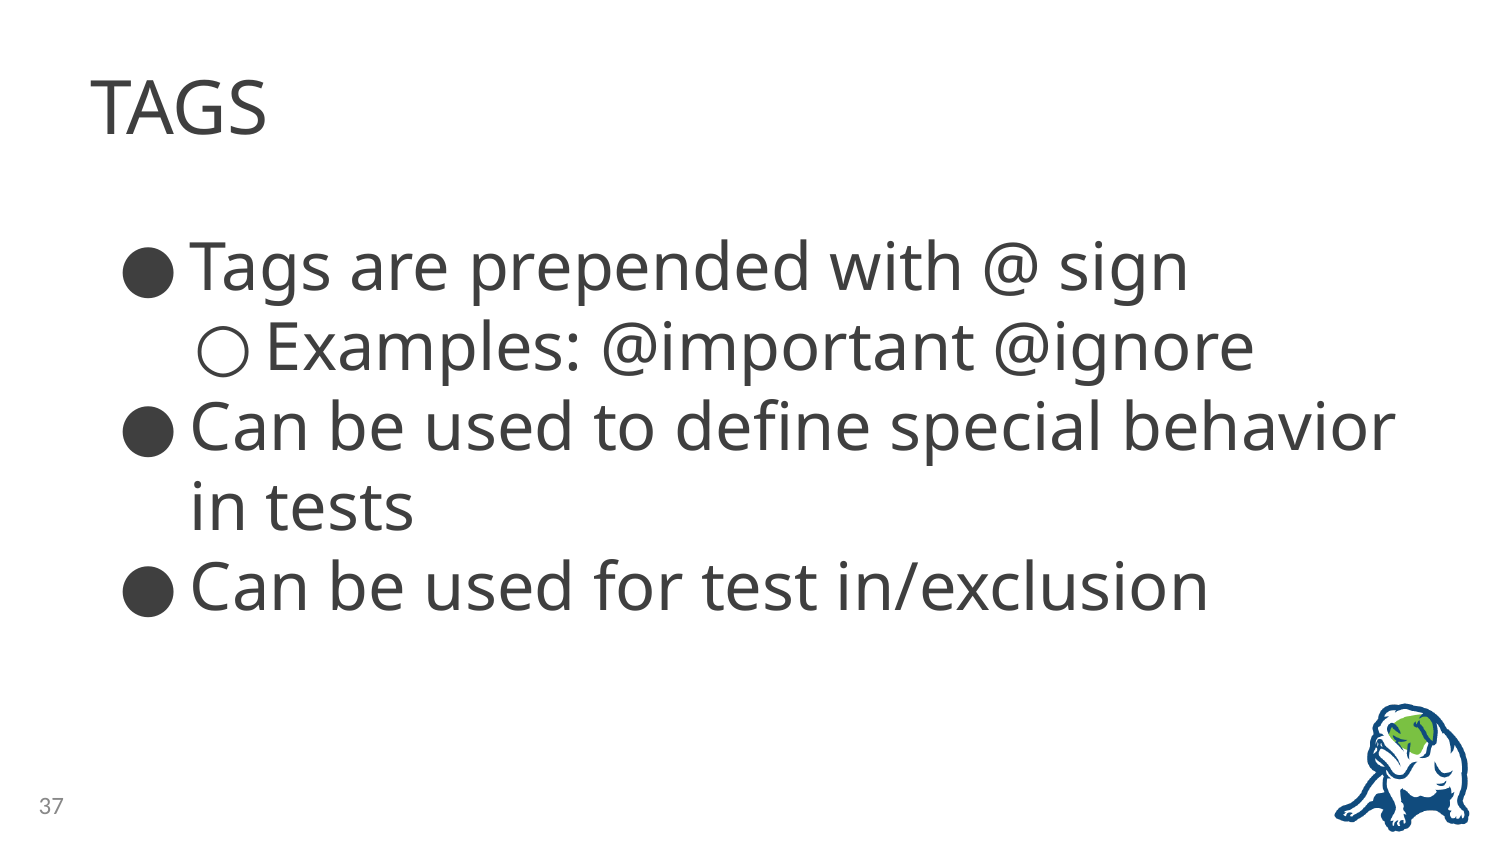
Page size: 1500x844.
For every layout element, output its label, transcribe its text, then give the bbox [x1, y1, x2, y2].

picture [1334, 700, 1470, 835]
text_box Tags are prepended with @ sign Examples: @important @ignore Can be used to define special behavior in tests Can be used for test in/exclusion [99, 216, 1450, 711]
slide_number 37 [23, 782, 374, 827]
title TAGS [75, 33, 1425, 175]
